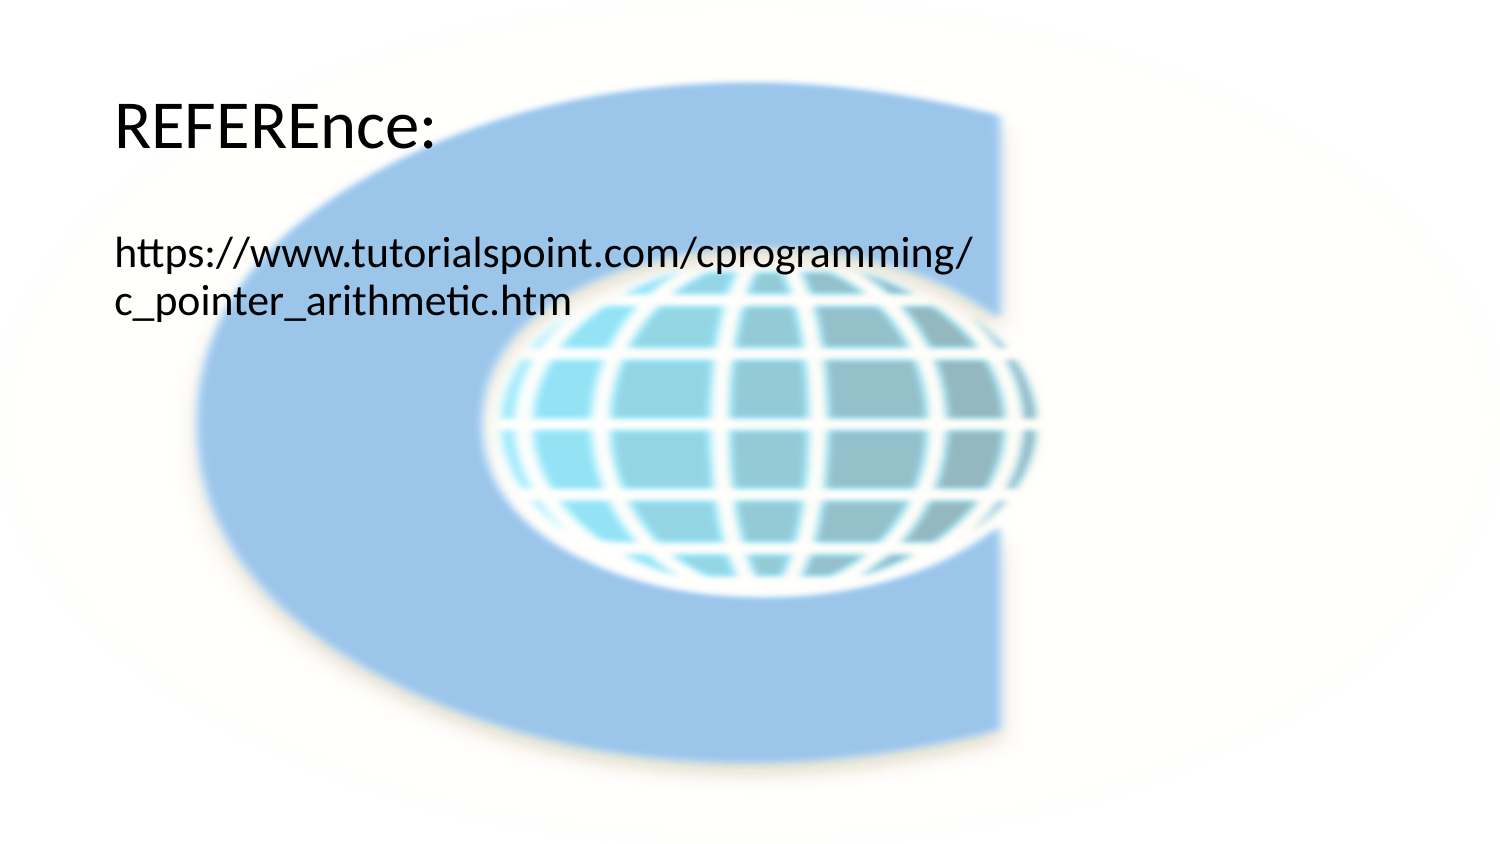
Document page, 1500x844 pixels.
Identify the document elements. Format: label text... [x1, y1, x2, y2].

title REFEREnce: [103, 44, 1397, 208]
list https://www.tutorialspoint.com/cprogramming/c_pointer_arithmetic.htm [103, 224, 1397, 760]
